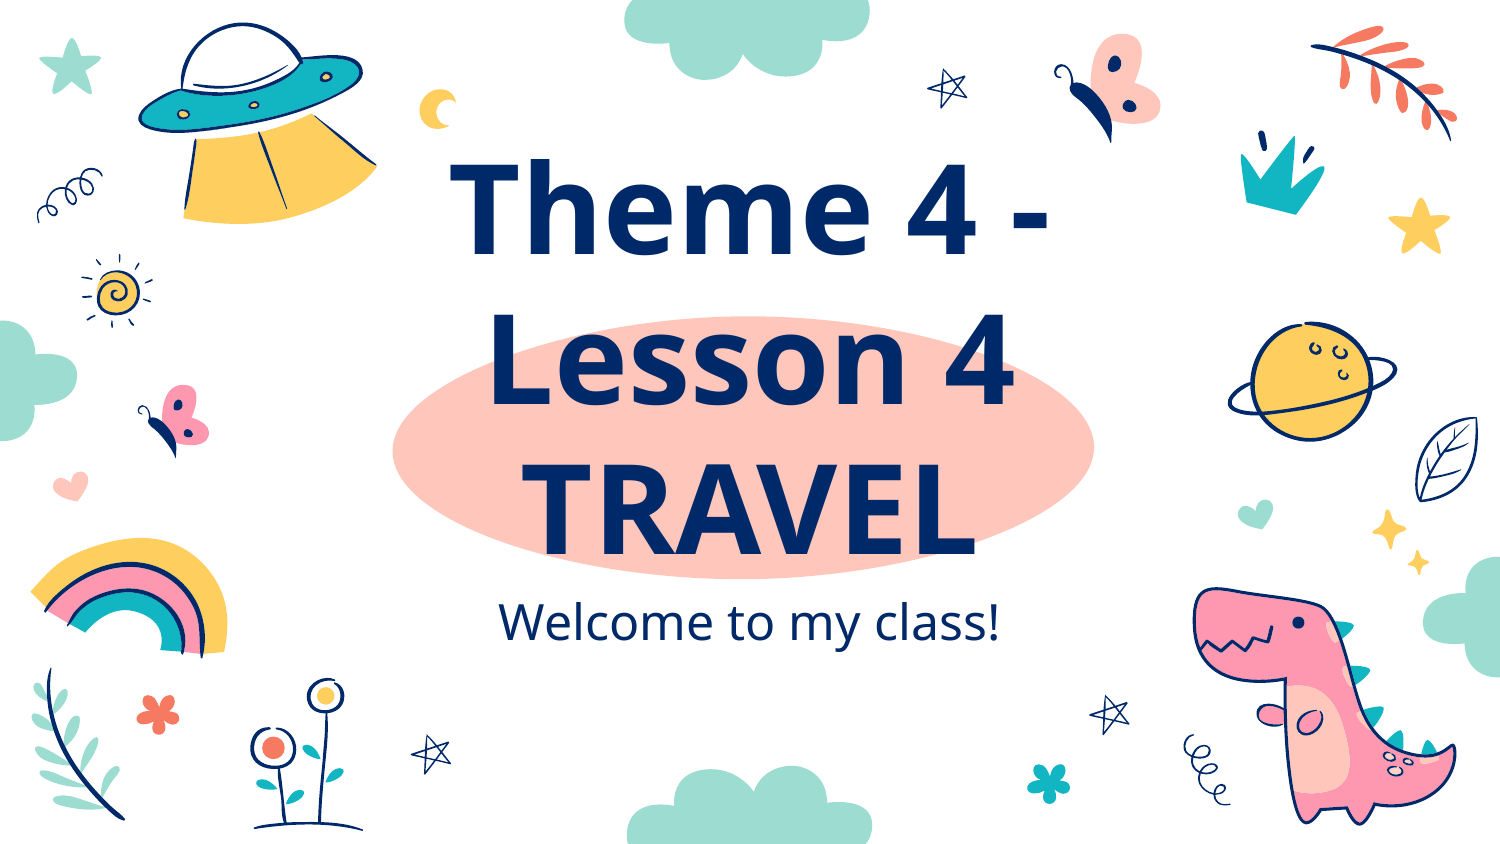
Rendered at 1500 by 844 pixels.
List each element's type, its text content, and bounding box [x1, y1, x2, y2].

text_box Theme 4 - Lesson 4 TRAVEL [360, 249, 1140, 595]
text_box Welcome to my class! [437, 575, 1063, 659]
